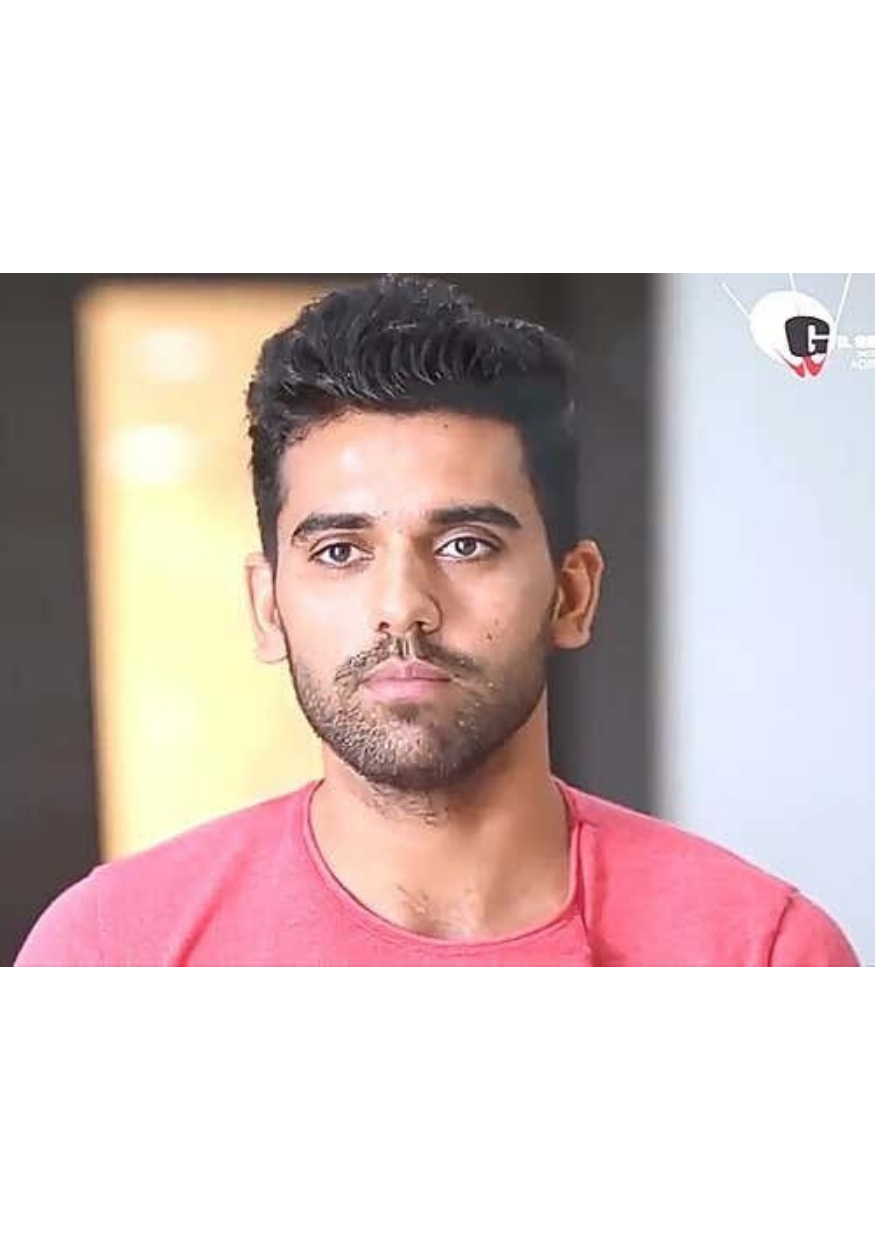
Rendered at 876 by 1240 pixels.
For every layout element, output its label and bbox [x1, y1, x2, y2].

picture [0, 273, 875, 967]
